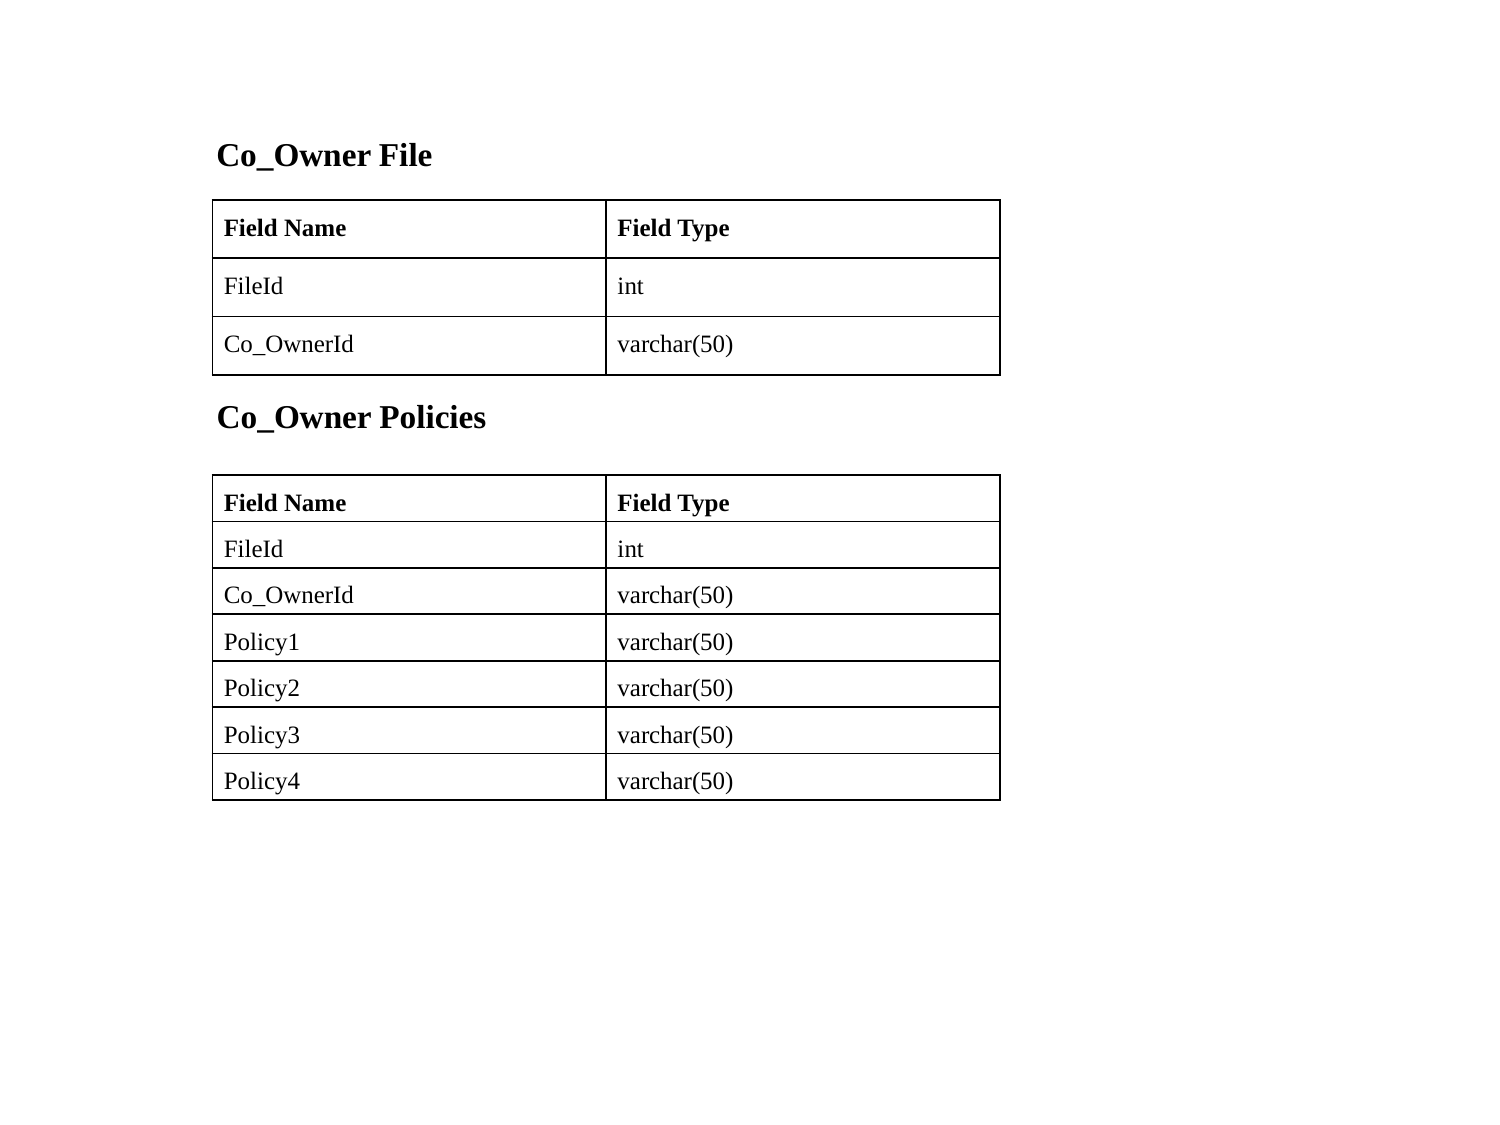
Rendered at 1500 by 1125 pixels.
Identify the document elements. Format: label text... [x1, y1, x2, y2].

table_cell Co_OwnerId [213, 317, 605, 374]
table_header Field Name [213, 201, 605, 257]
table_cell varchar(50) [607, 615, 999, 660]
table_cell varchar(50) [607, 708, 999, 753]
table_cell Policy4 [213, 754, 605, 799]
text_box Co_Owner Policies [201, 387, 503, 443]
table_cell int [607, 259, 999, 316]
text_box Co_Owner File [201, 125, 448, 181]
table_cell FileId [213, 259, 605, 316]
table_cell varchar(50) [607, 754, 999, 799]
table_cell int [607, 522, 999, 567]
table_cell varchar(50) [607, 569, 999, 613]
table_header Field Name [213, 476, 605, 521]
table_cell FileId [213, 522, 605, 567]
table_cell Policy3 [213, 708, 605, 753]
table_cell varchar(50) [607, 317, 999, 374]
table_cell Co_OwnerId [213, 569, 605, 613]
table_cell varchar(50) [607, 662, 999, 706]
table_cell Policy2 [213, 662, 605, 706]
table_header Field Type [607, 201, 999, 257]
table_cell Policy1 [213, 615, 605, 660]
table_header Field Type [607, 476, 999, 521]
